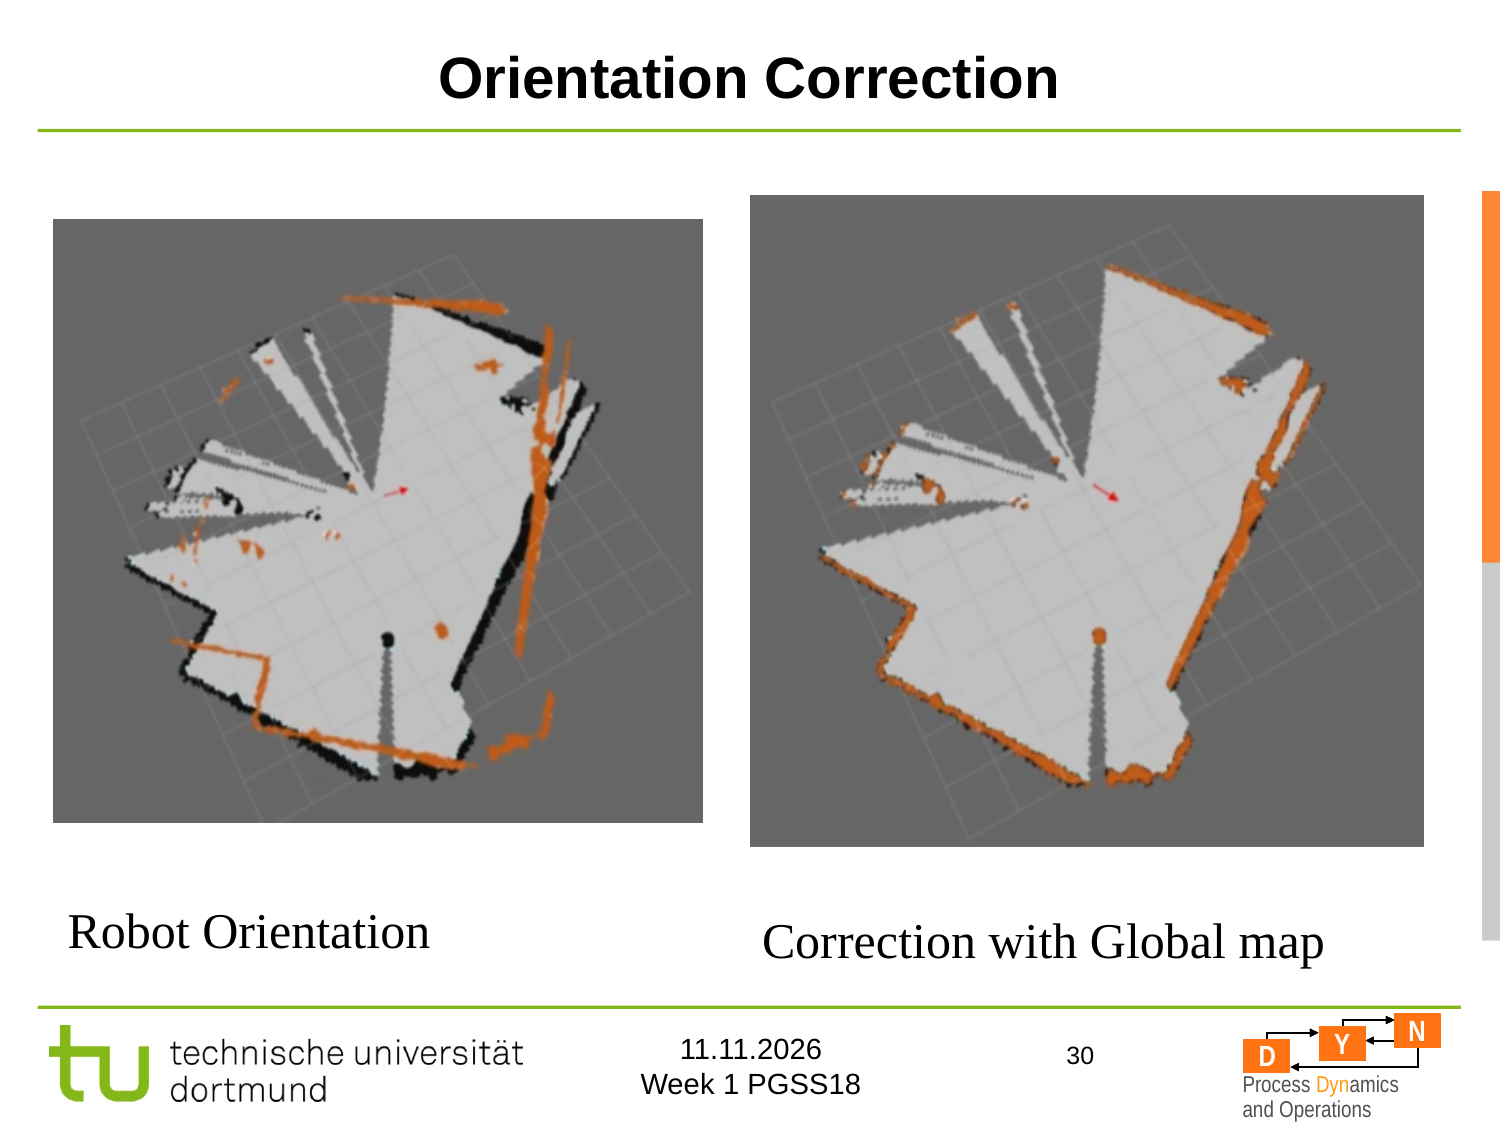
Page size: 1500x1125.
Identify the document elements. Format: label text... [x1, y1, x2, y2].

picture [49, 1025, 523, 1102]
picture [749, 195, 1424, 847]
text_box Robot Orientation [53, 891, 544, 967]
slide_number 30 [906, 1031, 1095, 1107]
text_box Correction with Global map [747, 901, 1417, 977]
title Orientation Correction [81, 10, 1417, 141]
picture [52, 219, 703, 823]
